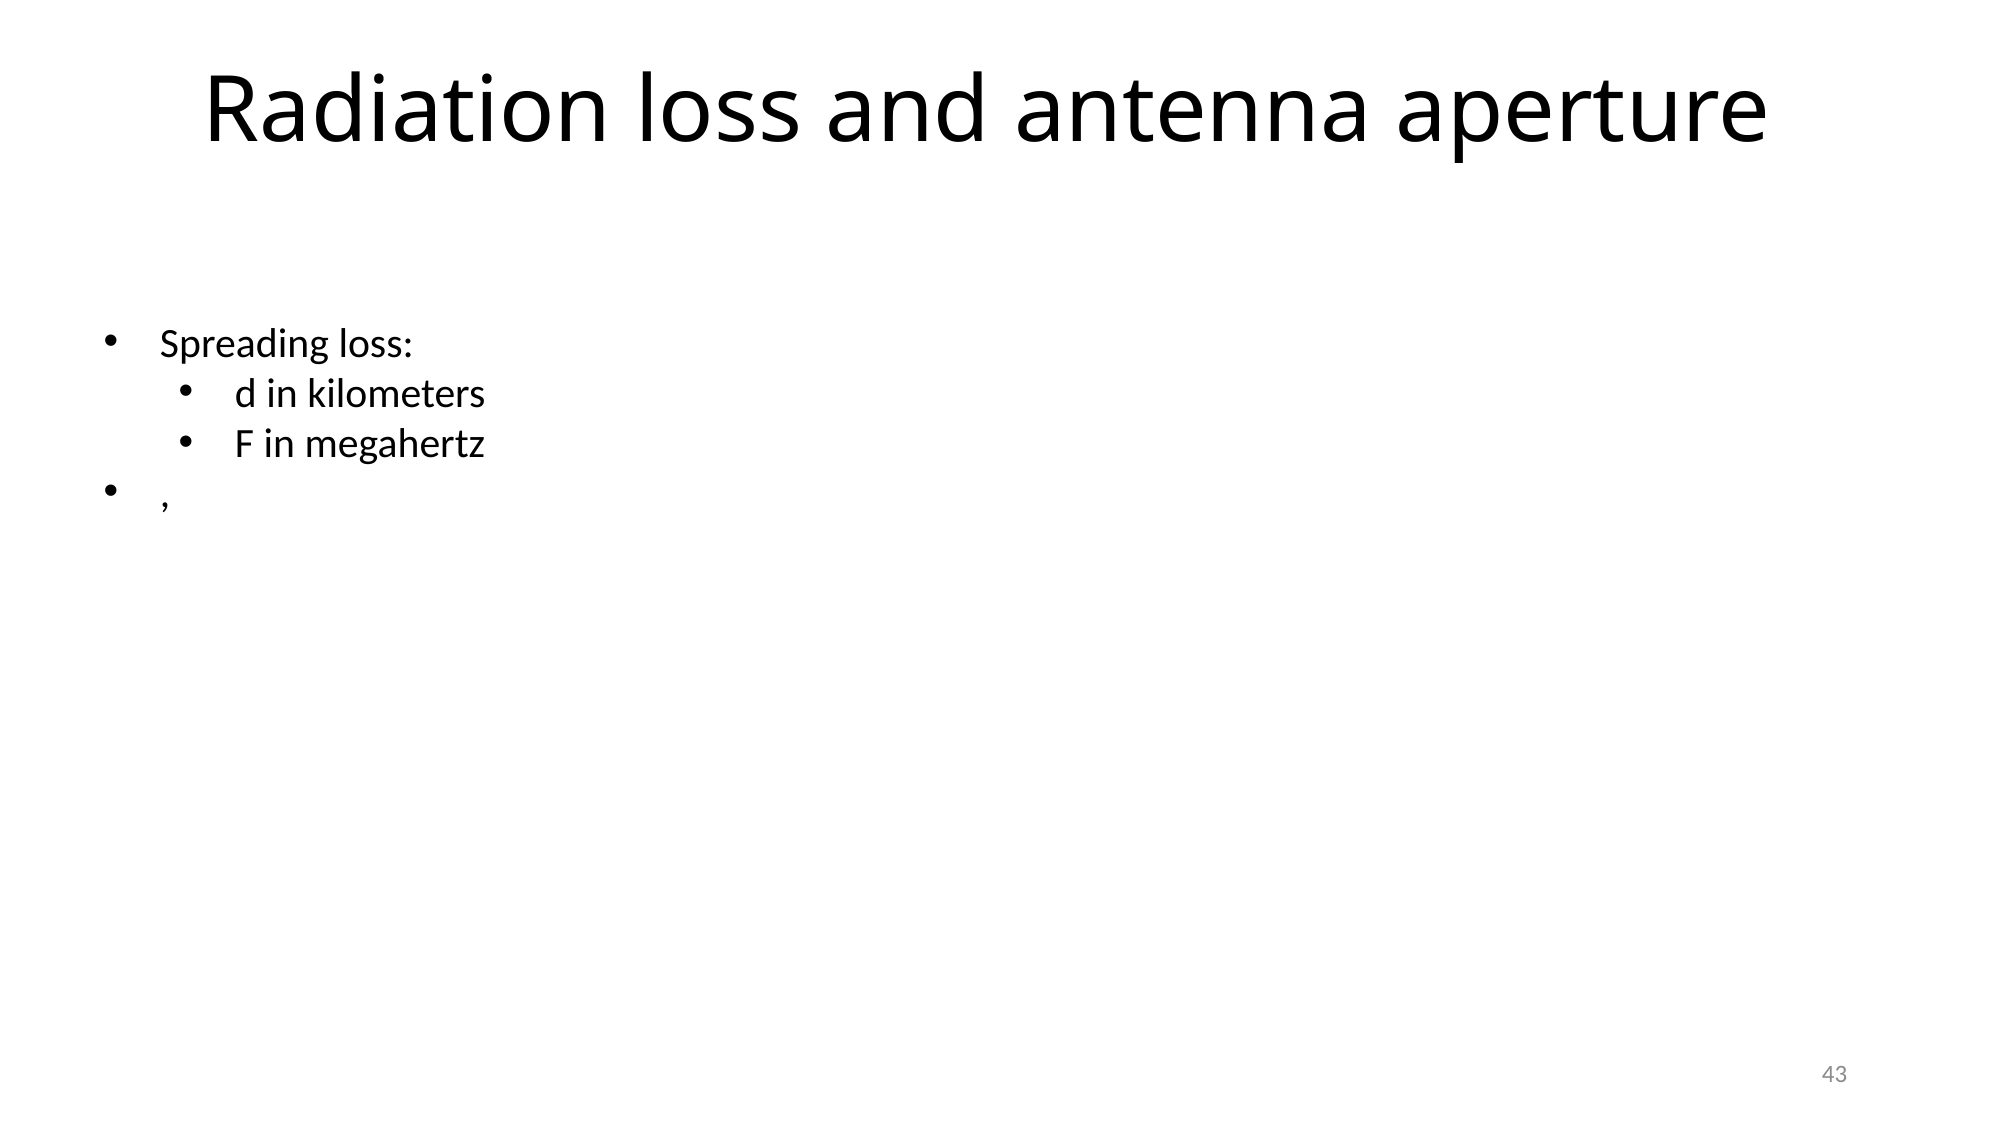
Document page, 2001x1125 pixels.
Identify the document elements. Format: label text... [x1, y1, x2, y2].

title Radiation loss and antenna aperture [0, 31, 1975, 193]
slide_number 43 [1412, 1042, 1863, 1103]
